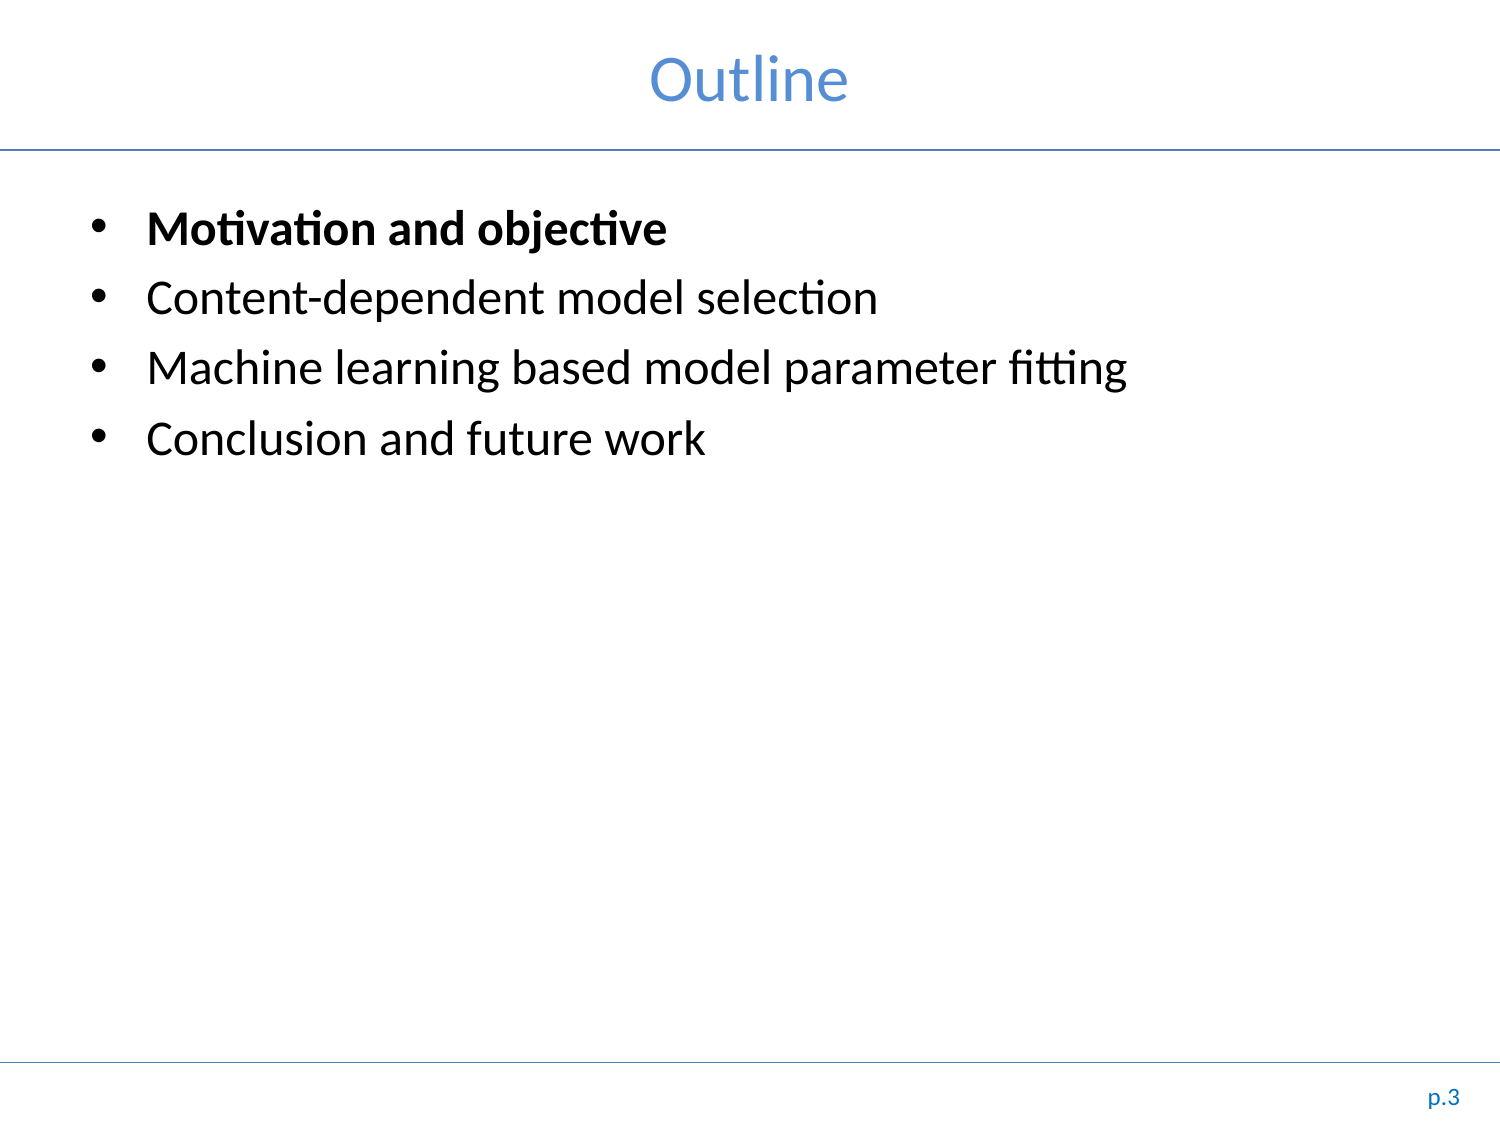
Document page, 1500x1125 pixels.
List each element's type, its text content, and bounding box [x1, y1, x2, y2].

slide_number p.3 [1387, 1066, 1475, 1125]
list Motivation and objective Content-dependent model selection Machine learning based model parameter fitting Conclusion and future work [75, 187, 1425, 1038]
title Outline [75, 12, 1425, 138]
